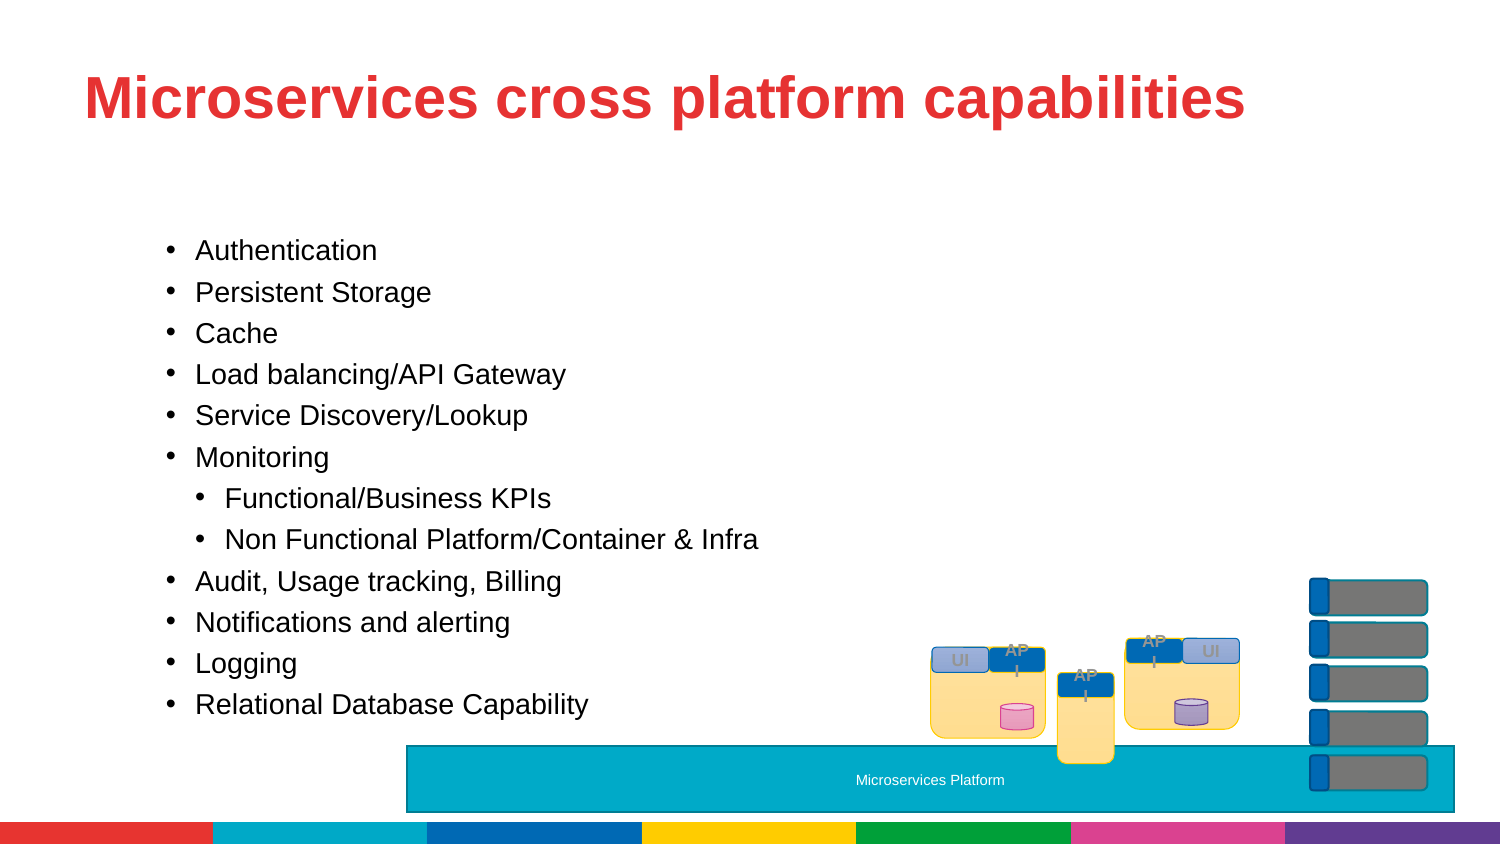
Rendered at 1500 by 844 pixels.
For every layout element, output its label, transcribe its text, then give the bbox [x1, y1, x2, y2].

text_box [930, 657, 1046, 739]
text_box [1309, 577, 1330, 615]
text_box [1309, 754, 1330, 792]
text_box Microservices Platform [406, 745, 1455, 813]
text_box [1174, 698, 1209, 726]
text_box API [989, 646, 1046, 673]
picture [0, 822, 1500, 844]
text_box [999, 702, 1035, 731]
text_box Logging [1311, 710, 1429, 748]
text_box Usage Tracking [1311, 579, 1429, 617]
text_box API [1056, 672, 1115, 699]
text_box UI [1182, 637, 1240, 664]
text_box Notification [1311, 621, 1429, 659]
text_box [1309, 619, 1330, 657]
text_box UI [931, 646, 990, 673]
title Microservices cross platform capabilities [84, 72, 1352, 190]
text_box API [1125, 637, 1183, 664]
text_box [1309, 708, 1330, 746]
text_box [1056, 695, 1115, 765]
text_box [1124, 648, 1240, 730]
text_box [1309, 663, 1330, 701]
text_box Cache [1327, 754, 1429, 792]
text_box Authentication [1311, 665, 1429, 703]
list Authentication Persistent Storage Cache Load balancing/API Gateway Service Discovery/Lookup Monitoring Functional/Business KPIs Non Functional Platform/Container & Infra Audit, Usage tracking, Billing Notifications and alerting Logging Relational Database Capability [165, 225, 1199, 721]
